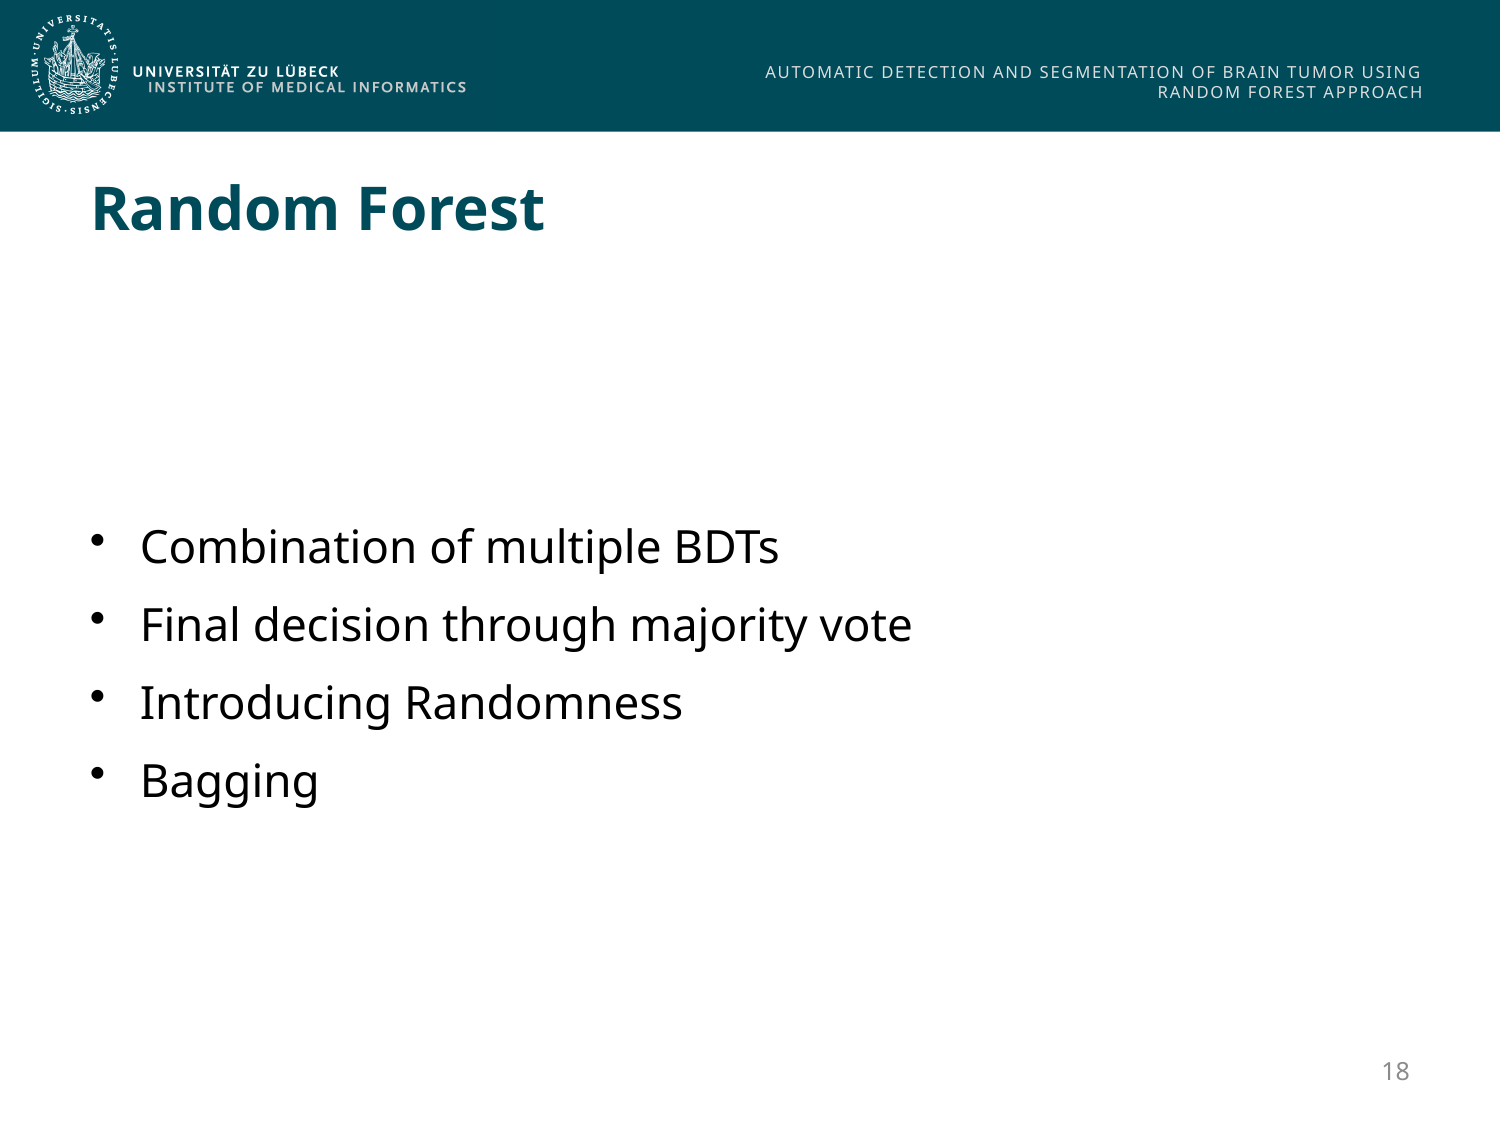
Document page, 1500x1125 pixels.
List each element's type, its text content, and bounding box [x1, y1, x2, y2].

list Combination of multiple BDTs Final decision through majority vote Introducing Randomness Bagging [74, 277, 1426, 1125]
title Random Forest [75, 159, 1425, 252]
picture [0, 0, 497, 130]
